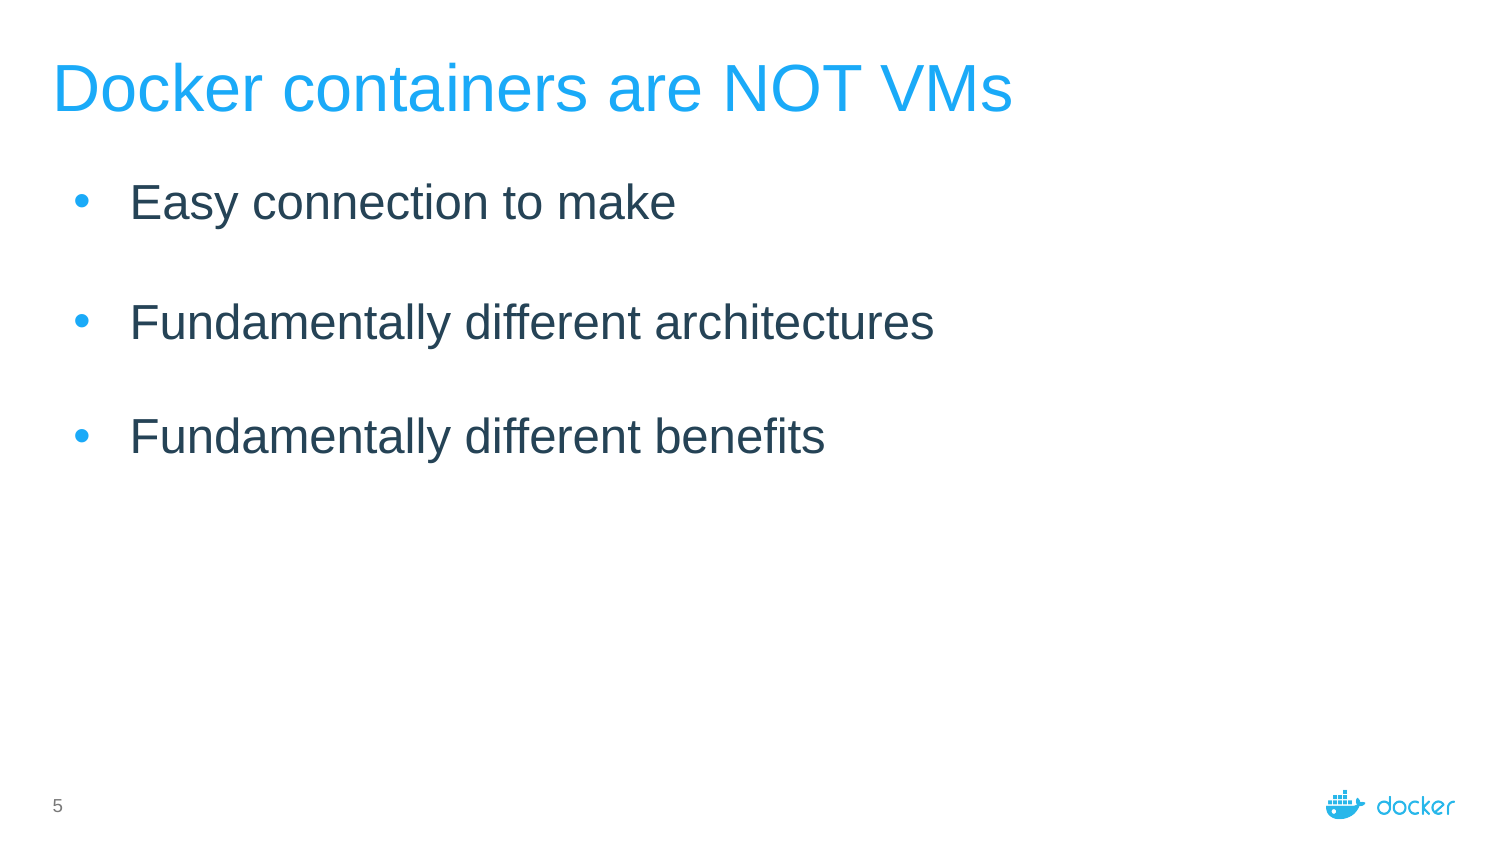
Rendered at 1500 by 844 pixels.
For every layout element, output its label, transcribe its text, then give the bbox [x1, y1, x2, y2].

list Easy connection to make Fundamentally different architectures Fundamentally different benefits [37, 162, 1463, 409]
slide_number 5 [37, 782, 393, 828]
picture [1318, 785, 1463, 824]
title Docker containers are NOT VMs [37, 44, 1463, 124]
